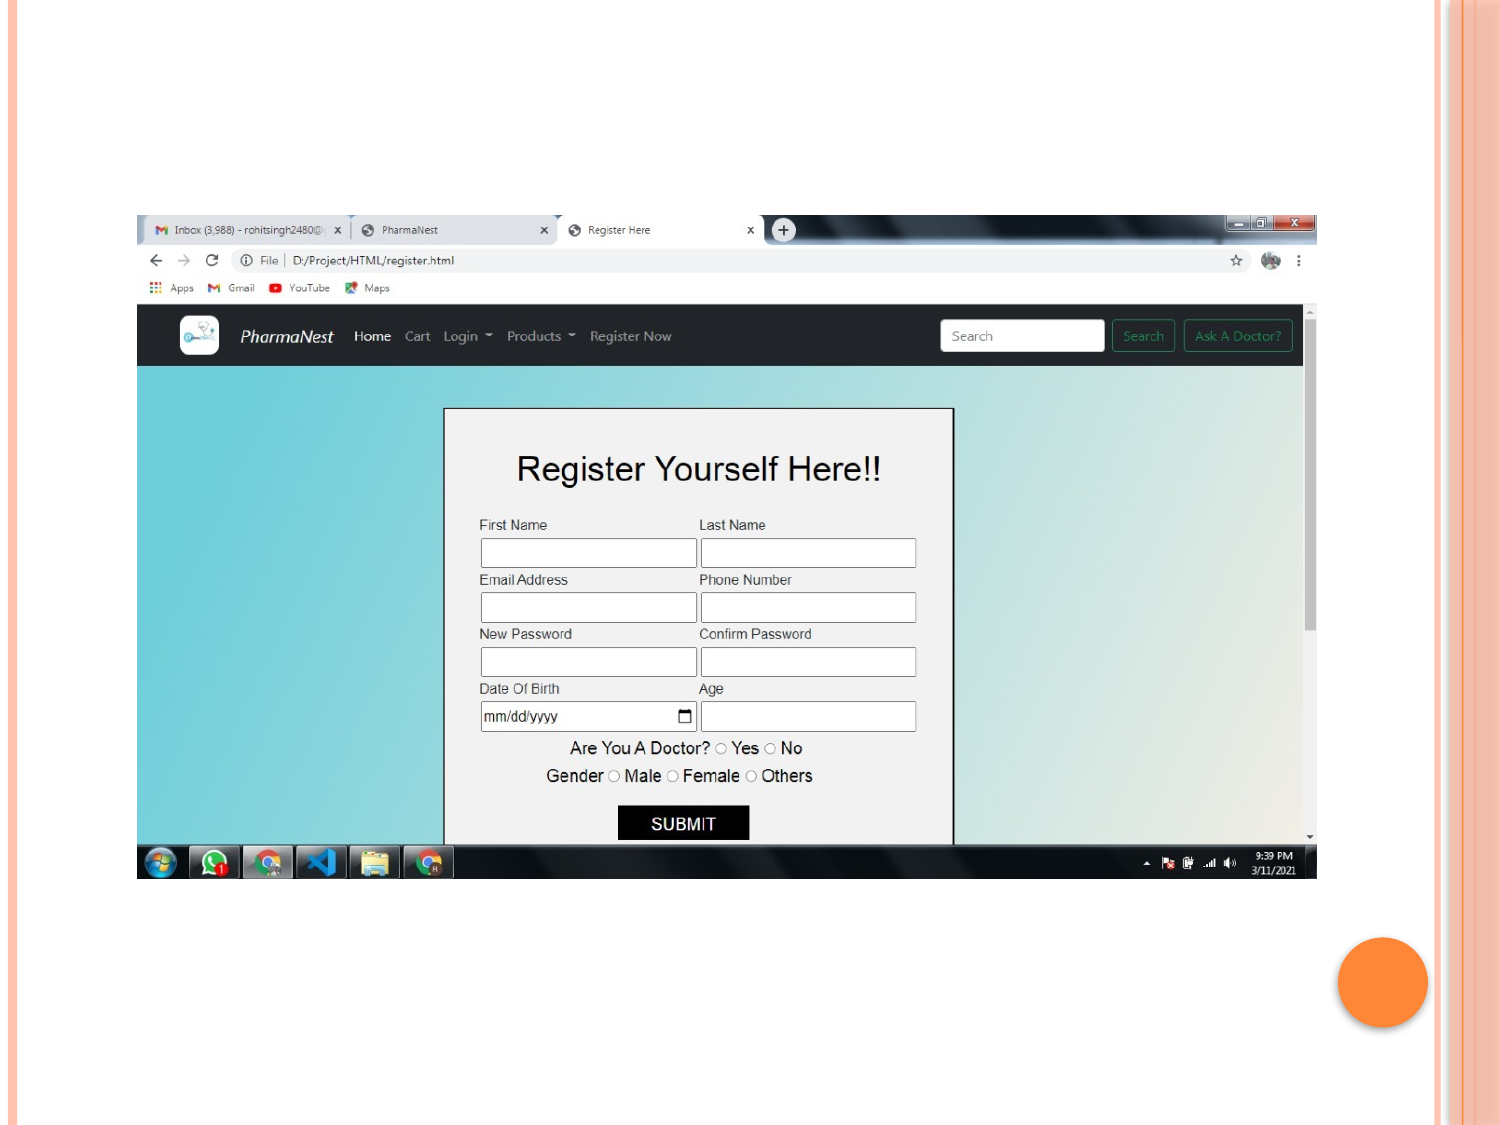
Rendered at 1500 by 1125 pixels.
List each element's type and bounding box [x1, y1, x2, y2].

picture [136, 215, 1318, 879]
